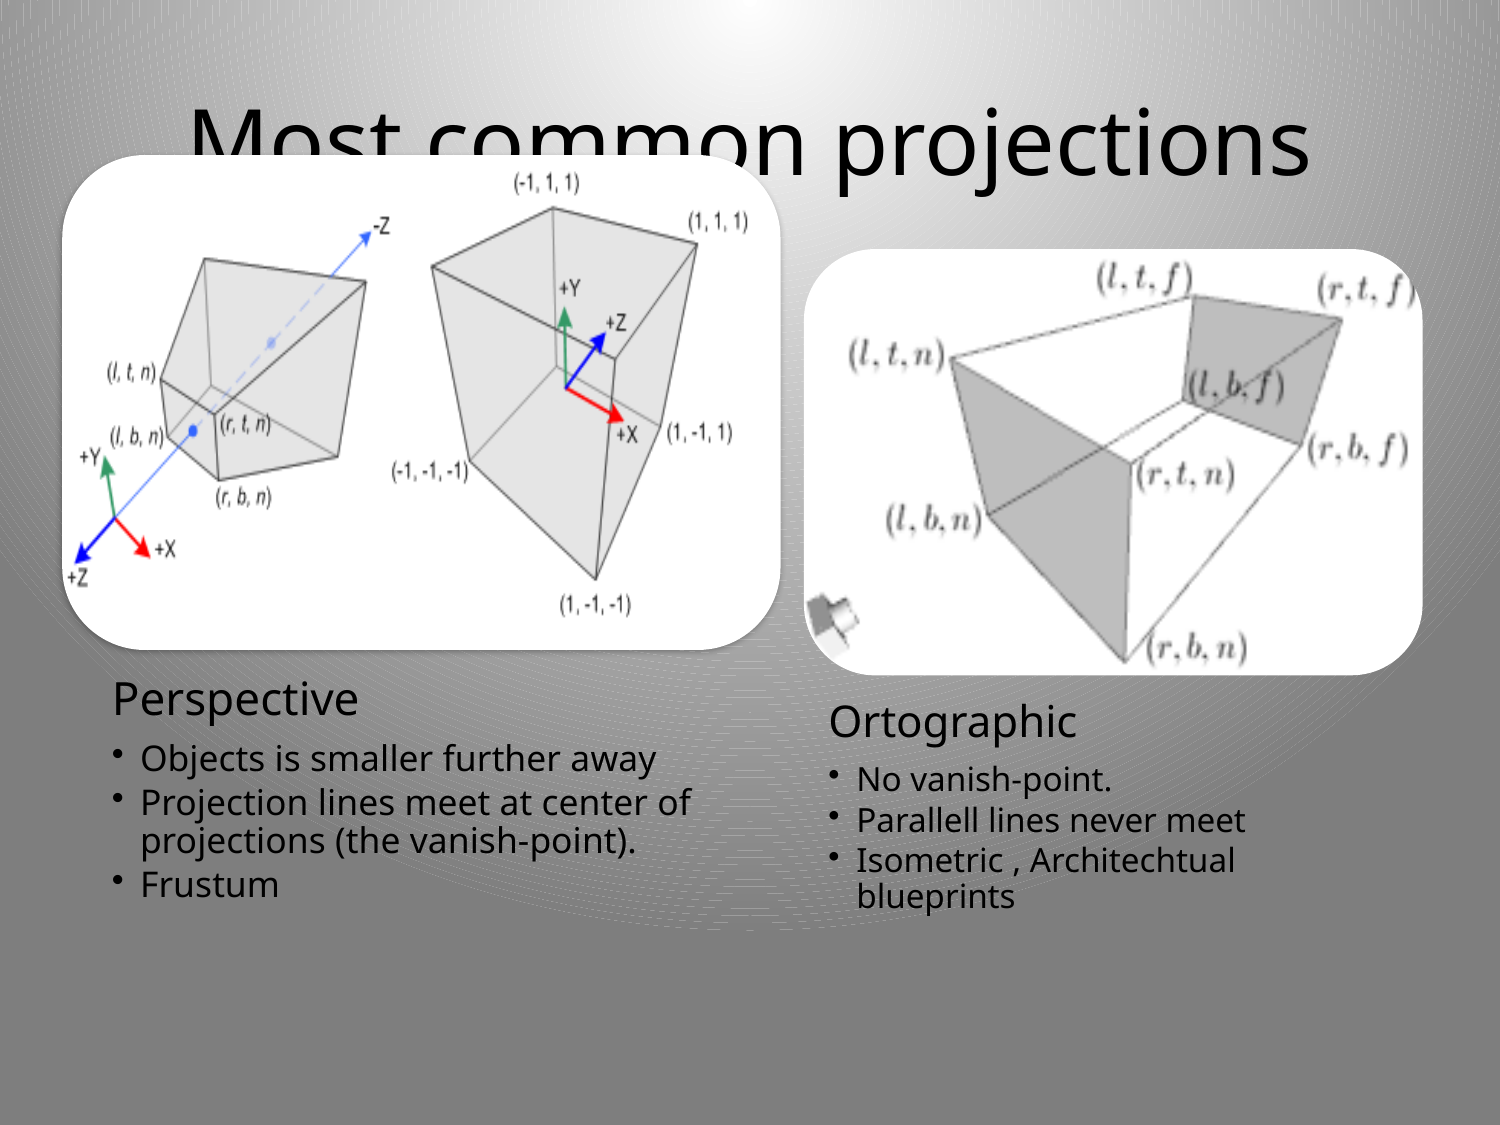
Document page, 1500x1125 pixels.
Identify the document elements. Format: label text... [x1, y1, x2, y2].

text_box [732, 248, 1495, 906]
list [40, 154, 850, 918]
title Most common projections [75, 45, 1425, 233]
